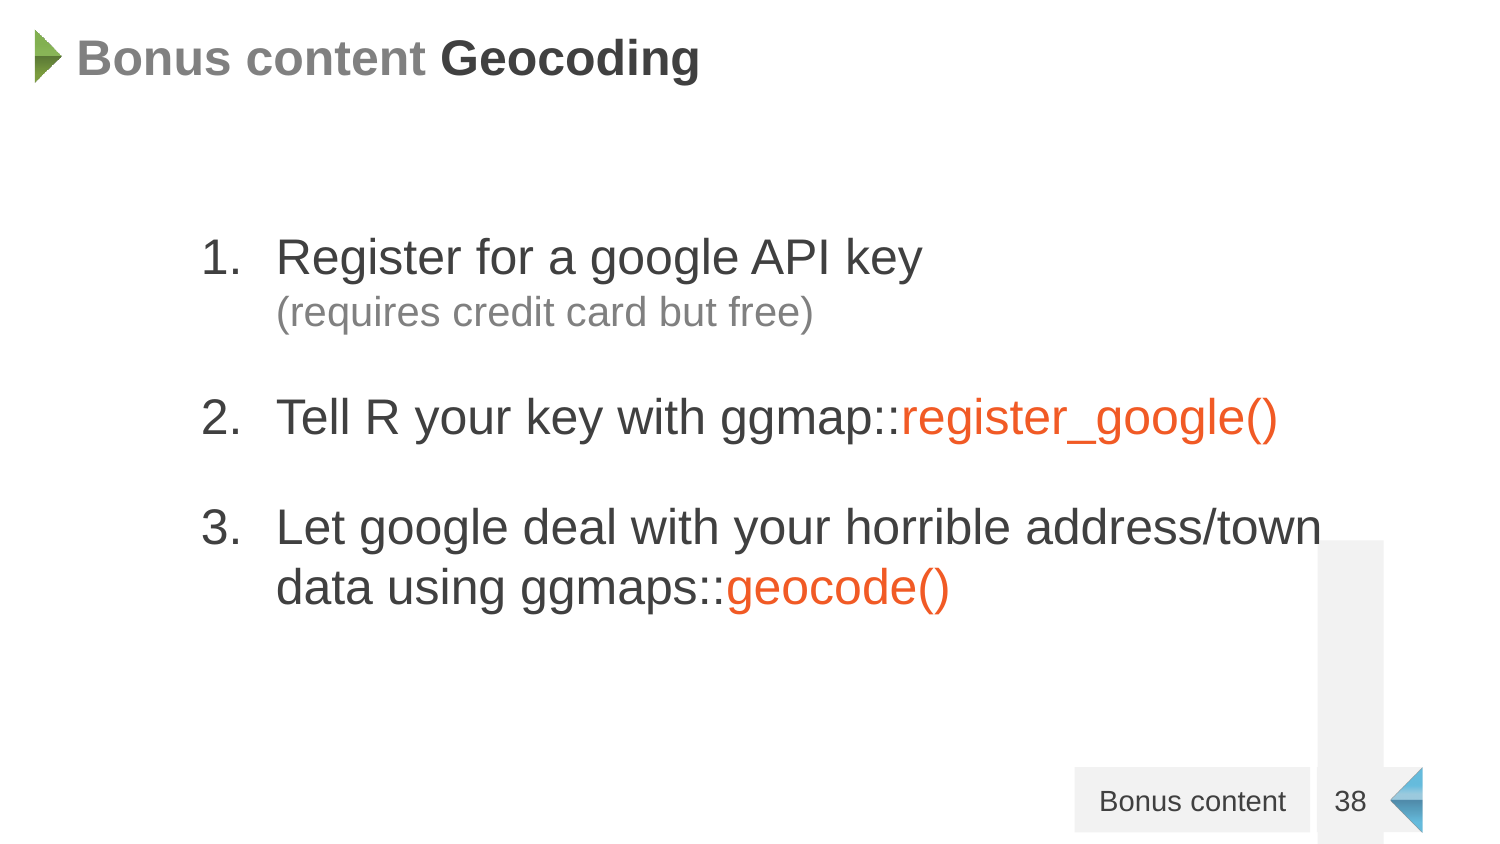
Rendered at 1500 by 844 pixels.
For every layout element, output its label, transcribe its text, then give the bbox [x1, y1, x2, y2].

text_box Register for a google API key (requires credit card but free) Tell R your key with ggmap::register_google() Let google deal with your horrible address/town data using ggmaps::geocode() [186, 216, 1360, 622]
title Bonus content Geocoding [61, 18, 723, 95]
slide_number 38 [1317, 767, 1384, 833]
list Bonus content [1074, 767, 1311, 833]
picture [1391, 768, 1422, 832]
picture [34, 29, 61, 83]
